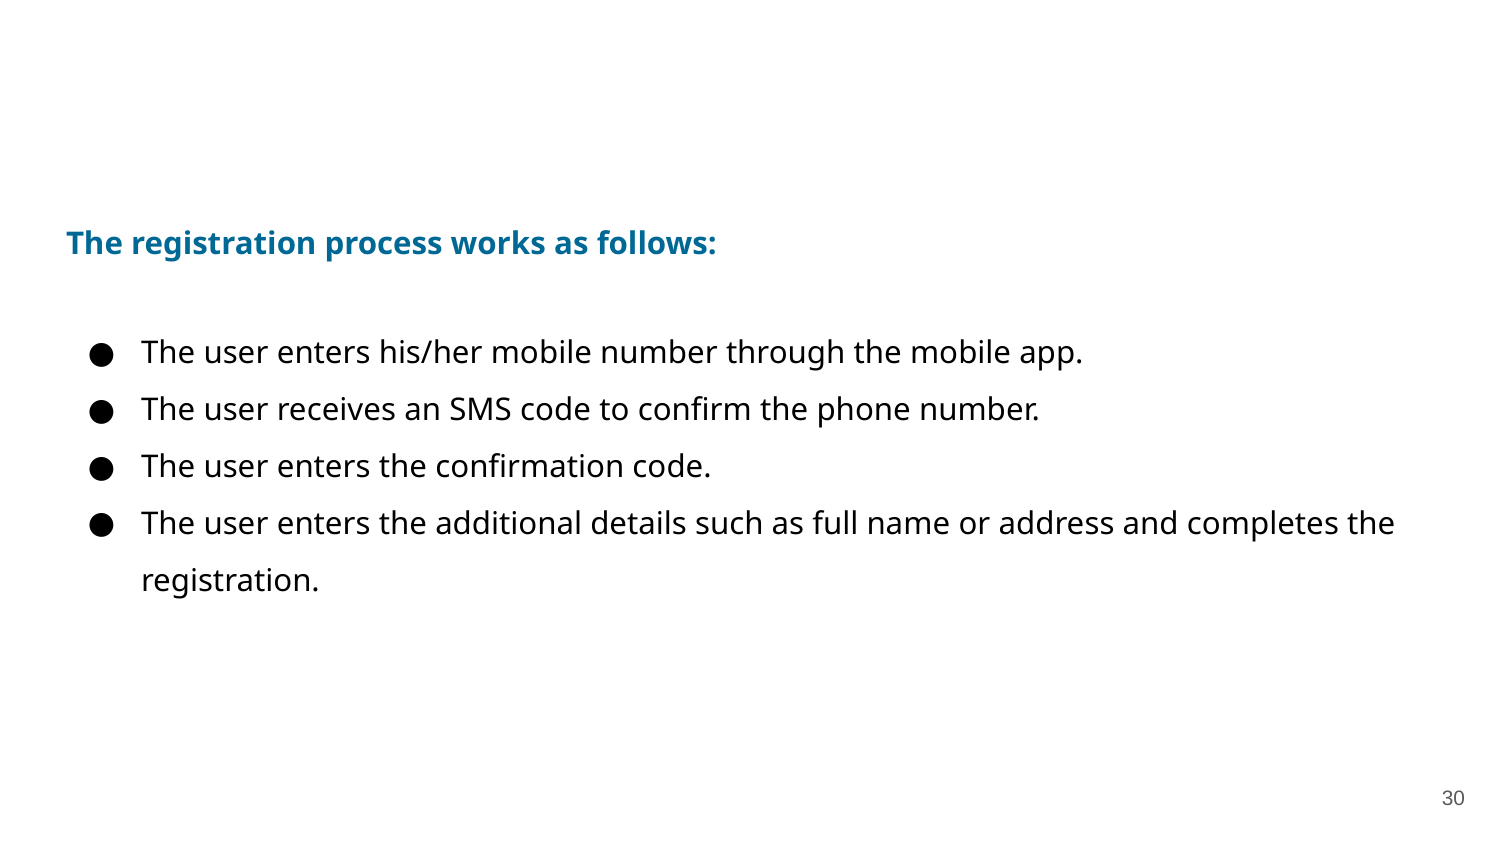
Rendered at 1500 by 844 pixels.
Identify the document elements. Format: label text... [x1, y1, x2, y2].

list The registration process works as follows: The user enters his/her mobile number through the mobile app. The user receives an SMS code to confirm the phone number. The user enters the confirmation code. The user enters the additional details such as full name or address and completes the registration. [51, 189, 1449, 580]
slide_number ‹#› [1389, 764, 1480, 830]
